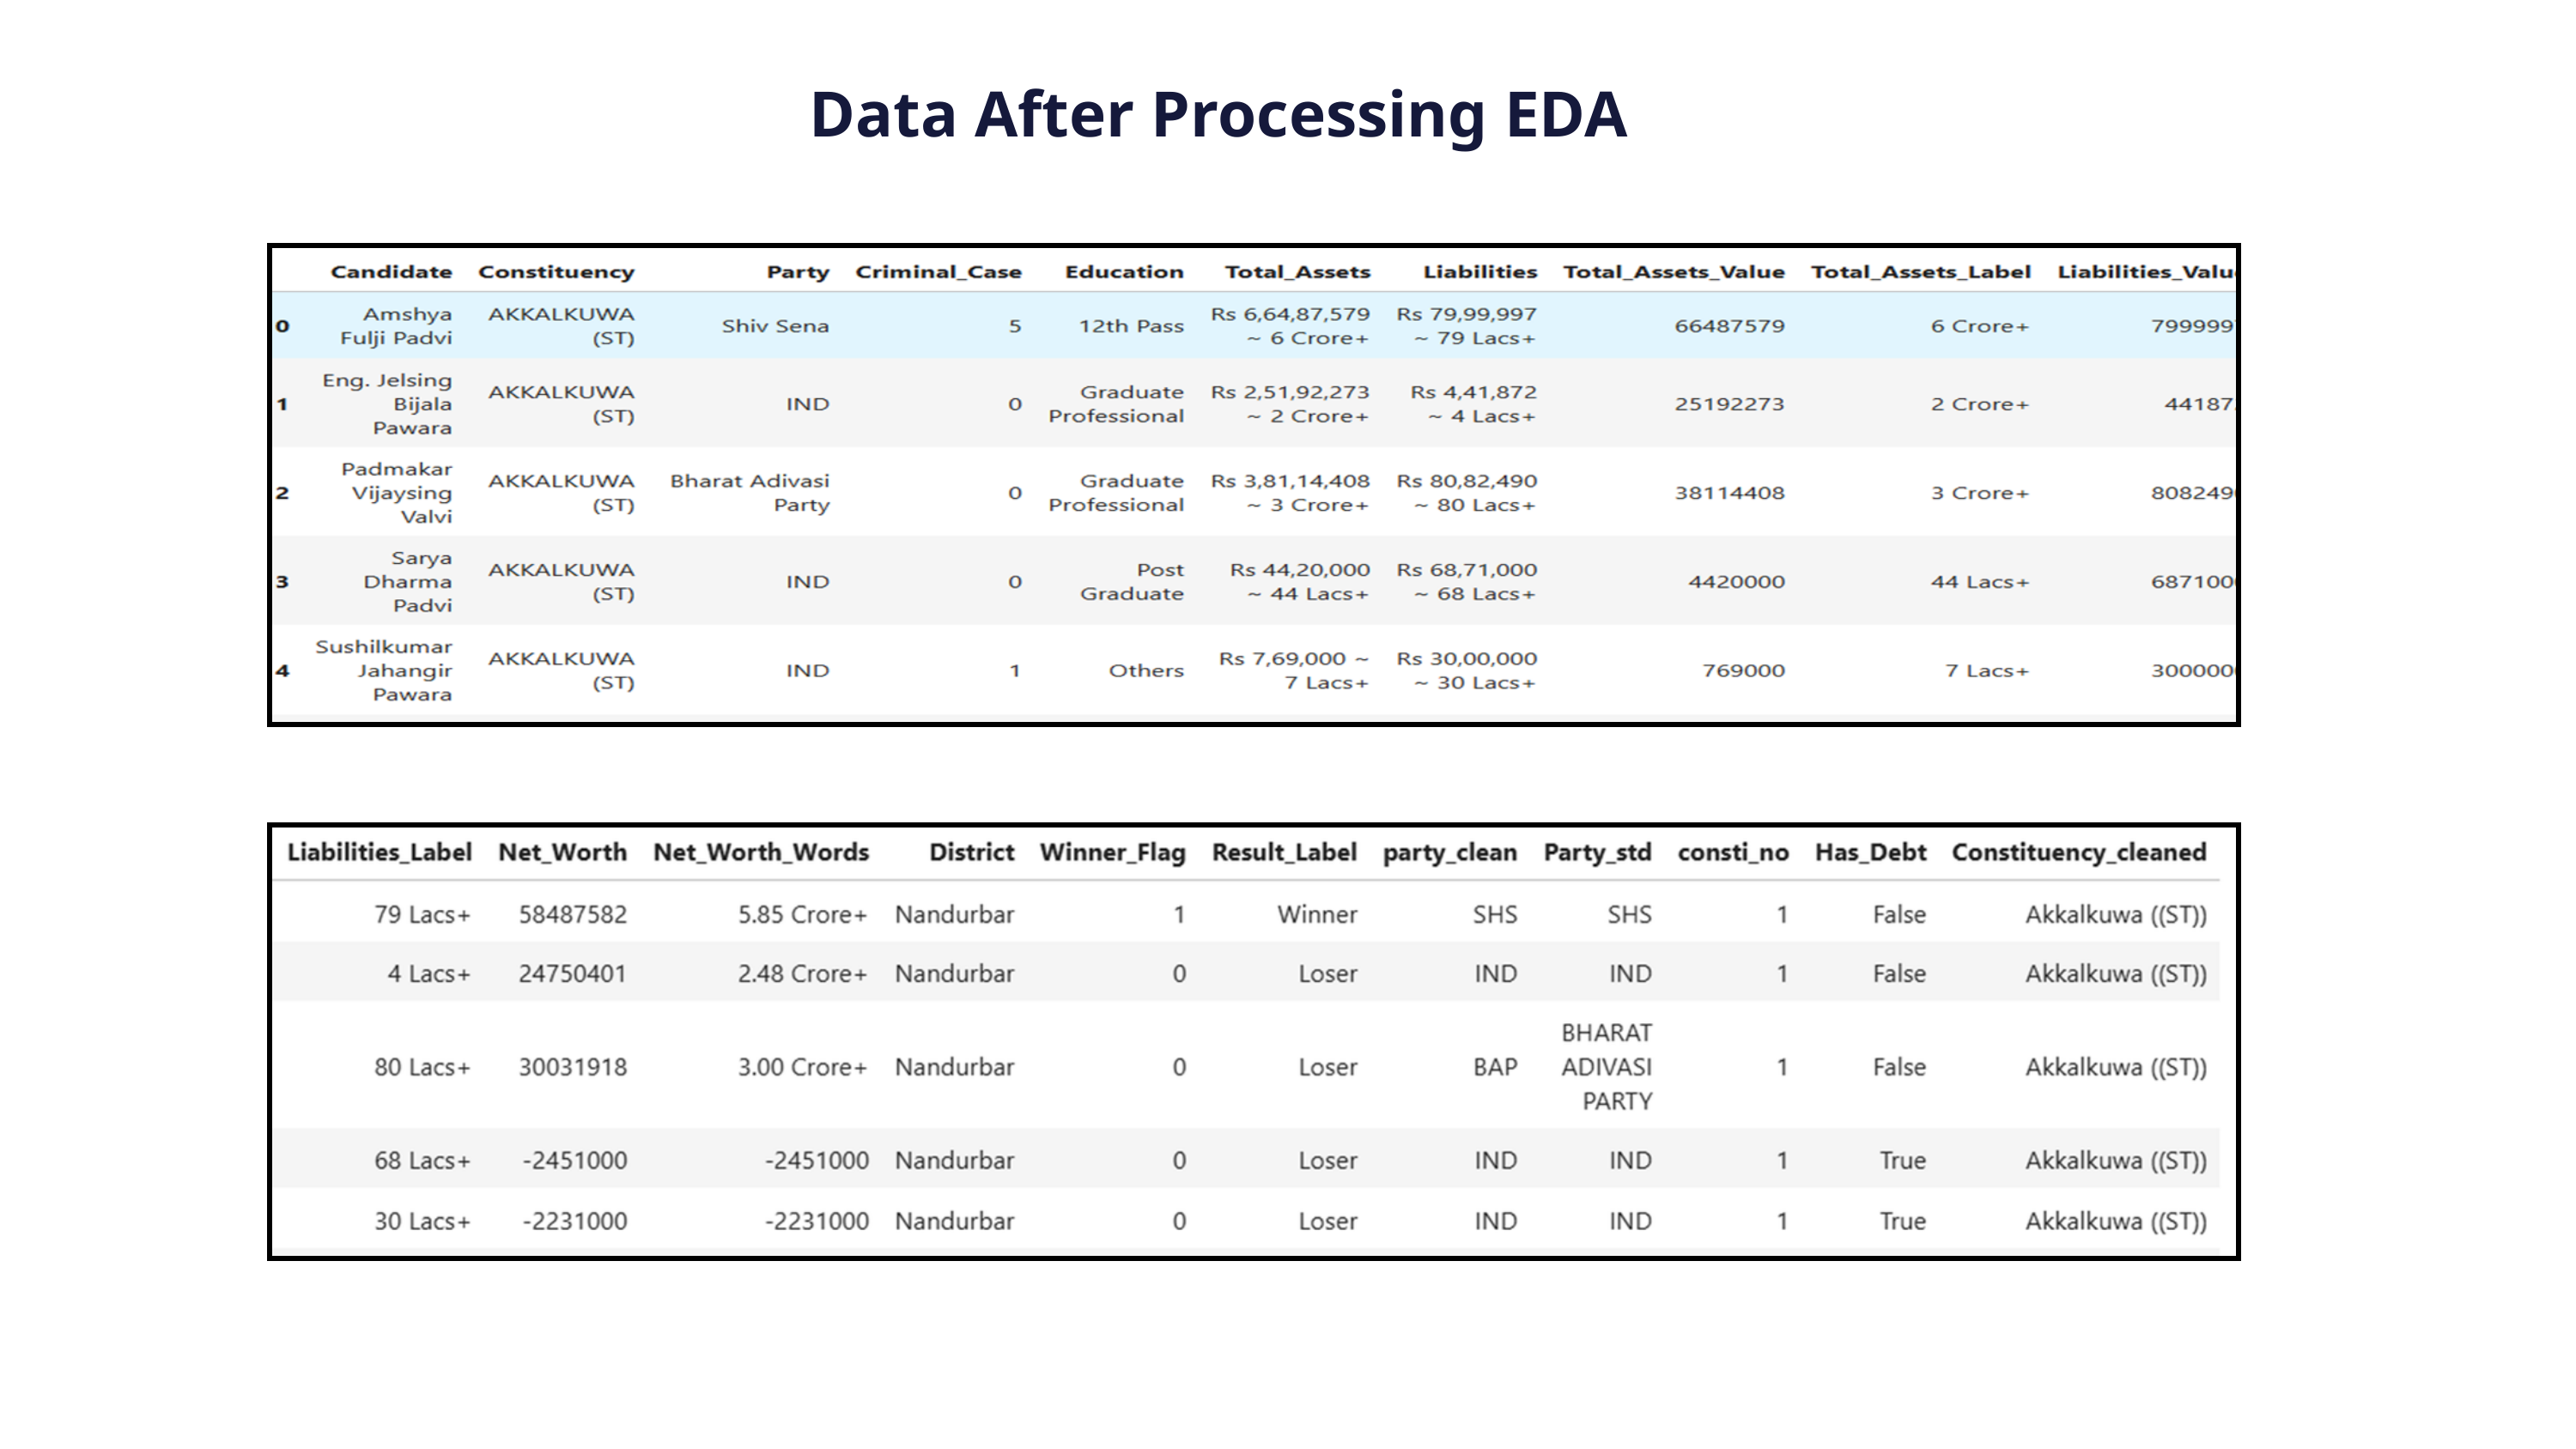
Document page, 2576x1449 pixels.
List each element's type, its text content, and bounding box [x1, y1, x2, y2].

text_box [270, 245, 2239, 724]
text_box Data After Processing EDA [809, 62, 2090, 150]
text_box [270, 824, 2239, 1258]
